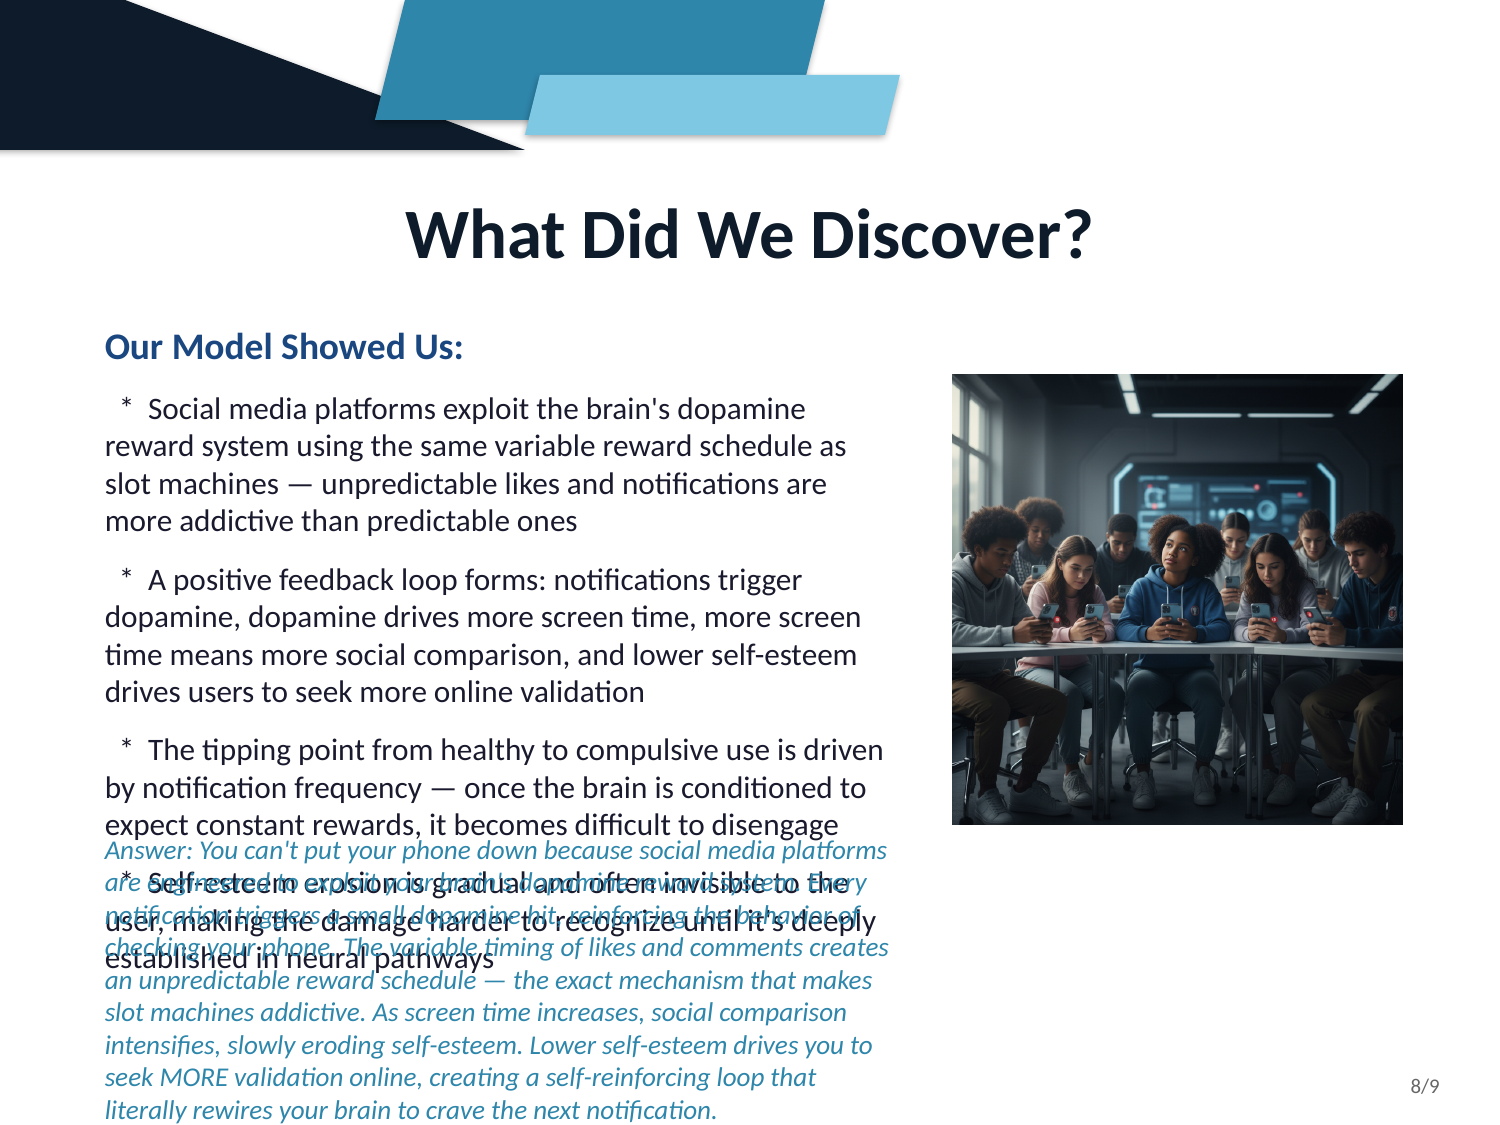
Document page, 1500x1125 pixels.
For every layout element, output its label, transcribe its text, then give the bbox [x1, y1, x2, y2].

text_box [374, 0, 826, 121]
text_box [524, 74, 901, 136]
text_box Answer: You can't put your phone down because social media platforms are engineered to exploit your brain's dopamine reward system. Every notification triggers a small dopamine hit, reinforcing the behavior of checking your phone. The variable timing of likes and comments creates an unpredictable reward schedule — the exact mechanism that makes slot machines addictive. As screen time increases, social comparison intensifies, slowly eroding self-esteem. Lower self-esteem drives you to seek MORE validation online, creating a self-reinforcing loop that literally rewires your brain to crave the next notification. [89, 824, 915, 1125]
text_box 8/9 [1395, 1065, 1455, 1105]
picture [952, 374, 1403, 826]
text_box [0, 0, 526, 151]
text_box What Did We Discover? [390, 179, 1110, 280]
text_box Our Model Showed Us: * Social media platforms exploit the brain's dopamine reward system using the same variable reward schedule as slot machines — unpredictable likes and notifications are more addictive than predictable ones * A positive feedback loop forms: notifications trigger dopamine, dopamine drives more screen time, more screen time means more social comparison, and lower self-esteem drives users to seek more online validation * The tipping point from healthy to compulsive use is driven by notification frequency — once the brain is conditioned to expect constant rewards, it becomes difficult to disengage * Self-esteem erosion is gradual and often invisible to the user, making the damage harder to recognize until it's deeply established in neural pathways [89, 314, 915, 824]
